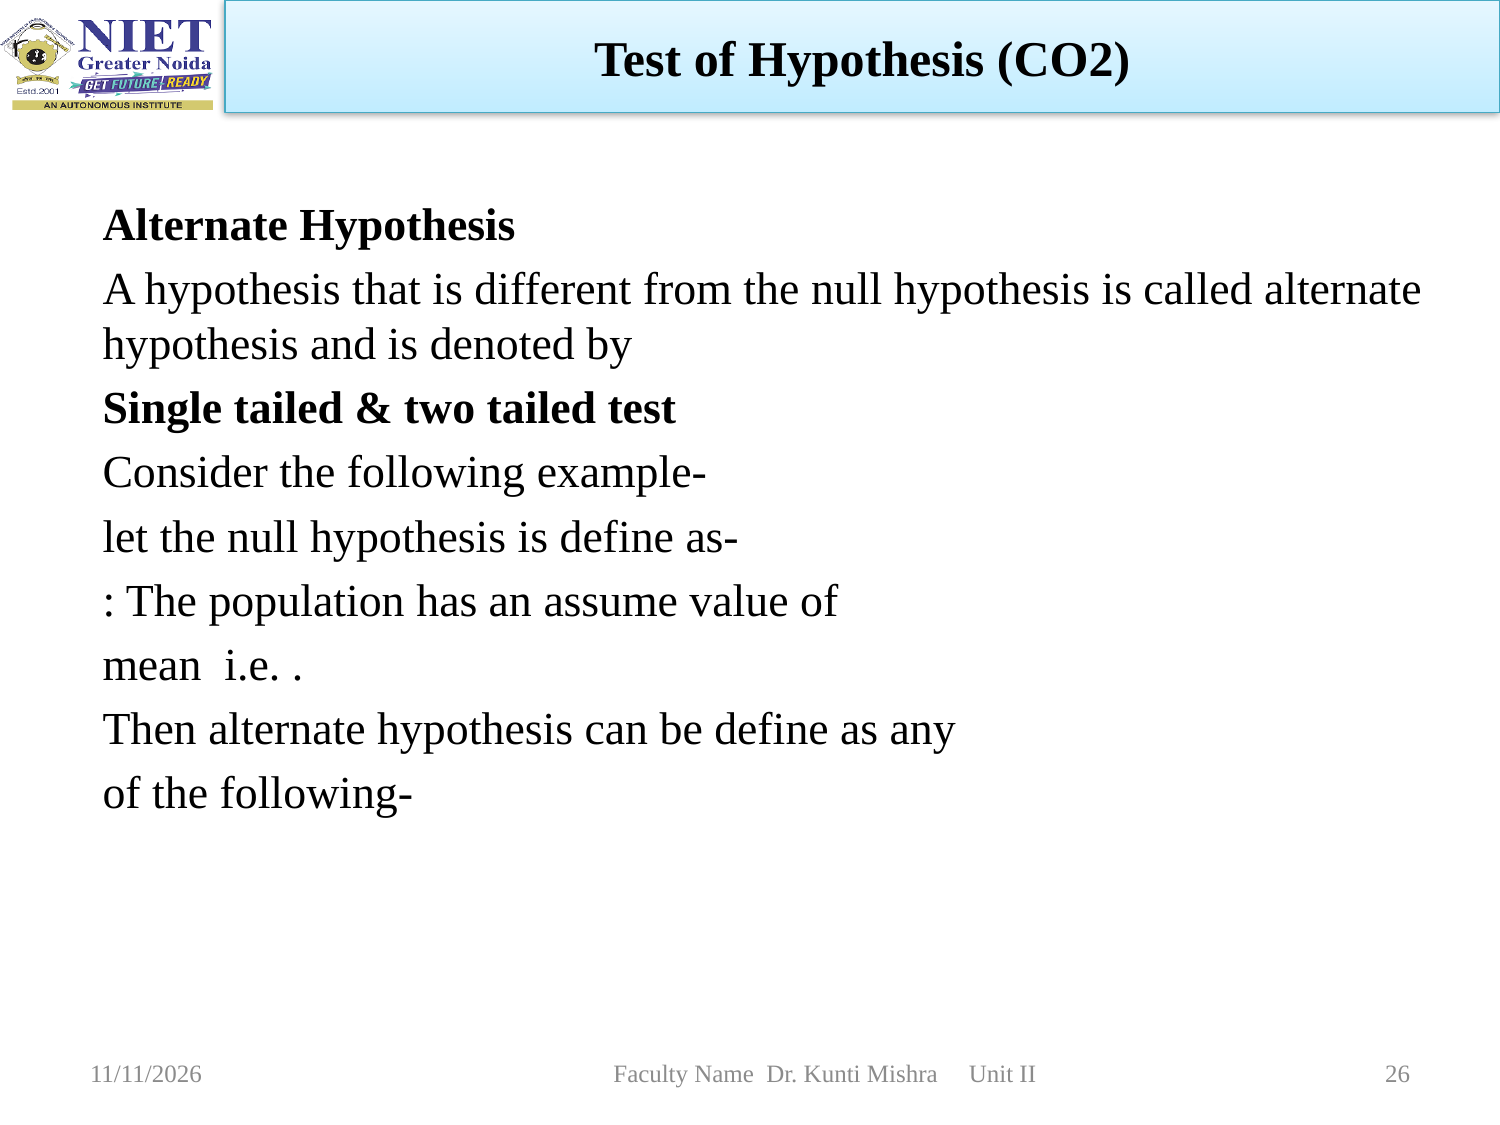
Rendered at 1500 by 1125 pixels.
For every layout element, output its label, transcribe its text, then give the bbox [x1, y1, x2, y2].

text_box Test of Hypothesis (CO2) [224, 0, 1500, 113]
footer Faculty Name Dr. Kunti Mishra Unit II [412, 1042, 1074, 1103]
slide_number 26 [1074, 1042, 1425, 1103]
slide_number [75, 1042, 412, 1103]
picture [0, 18, 213, 110]
